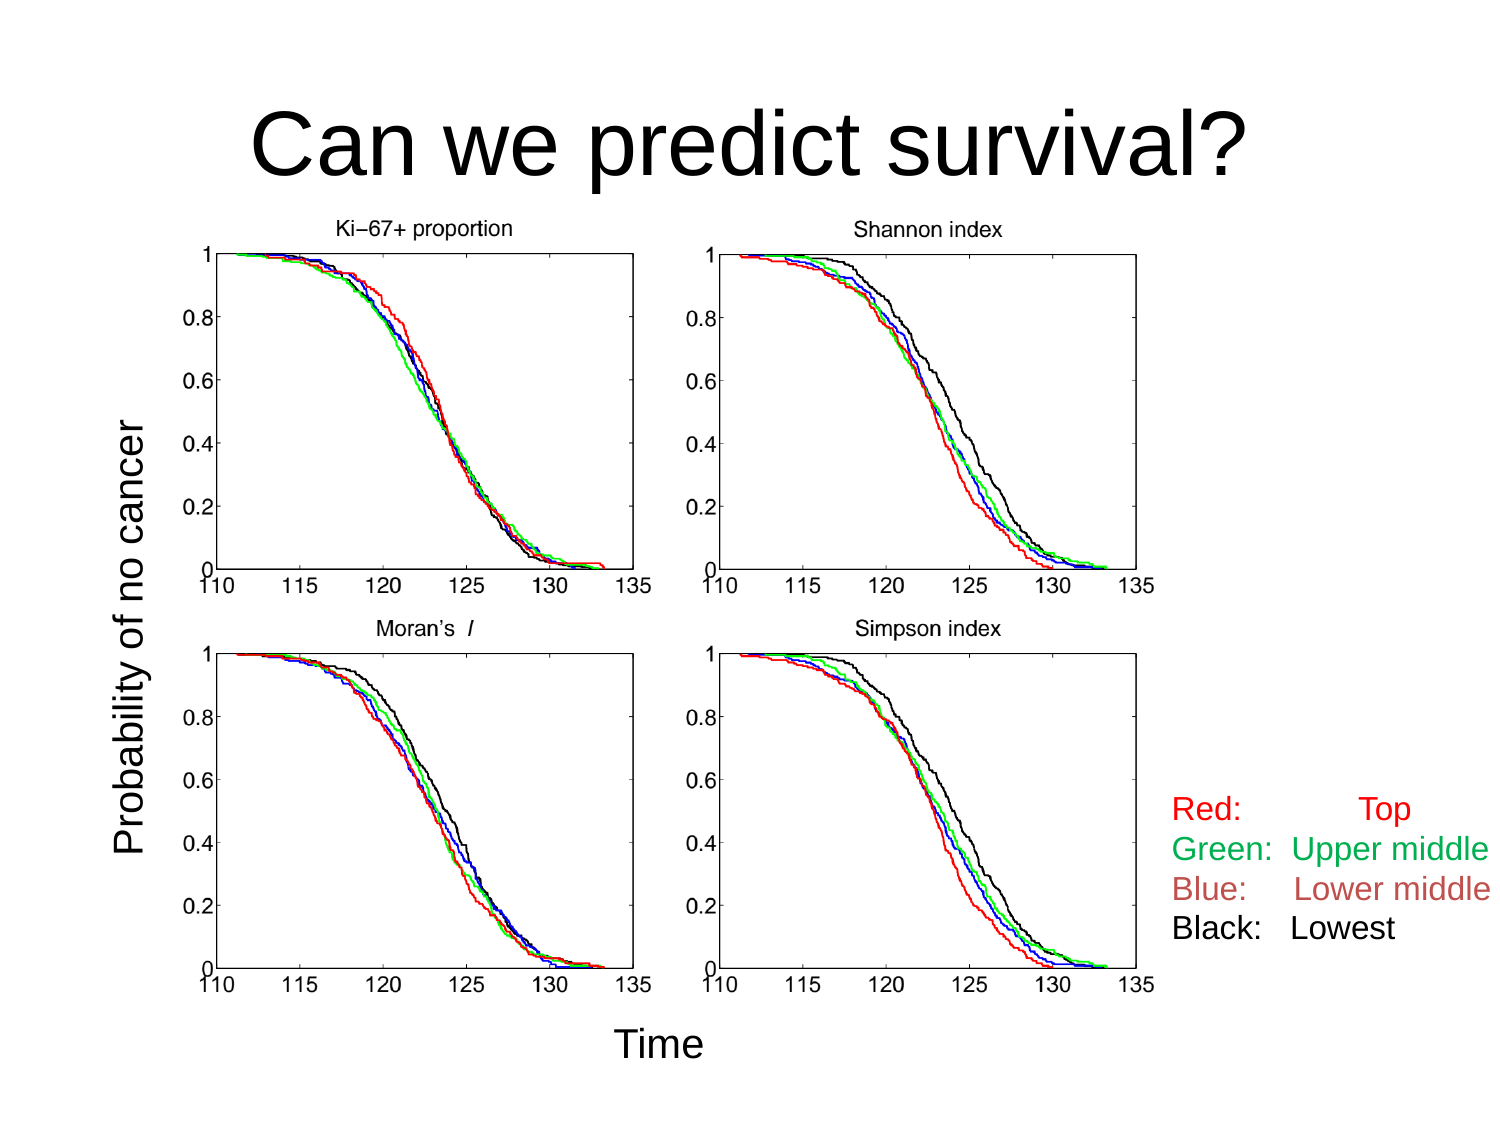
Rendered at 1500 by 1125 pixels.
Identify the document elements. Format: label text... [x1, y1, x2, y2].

text_box Red: Top Green: Upper middle Blue: Lower middle Black: Lowest [1161, 779, 1500, 955]
title Can we predict survival? [75, 45, 1425, 233]
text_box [93, 211, 1157, 1076]
